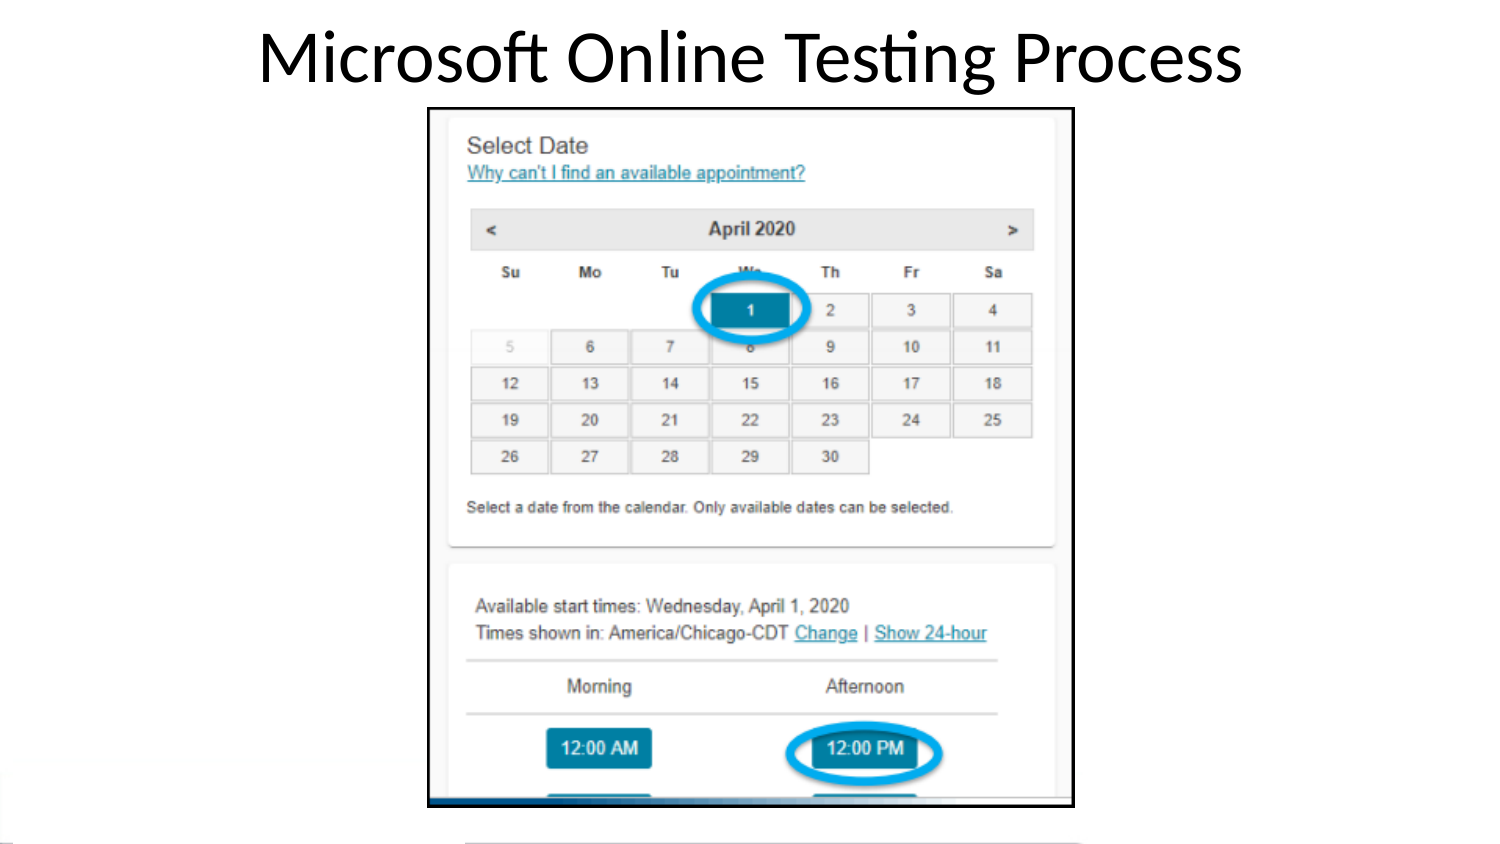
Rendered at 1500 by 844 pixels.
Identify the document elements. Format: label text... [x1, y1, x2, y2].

picture [0, 0, 1500, 844]
title Microsoft Online Testing Process [132, 0, 1371, 92]
